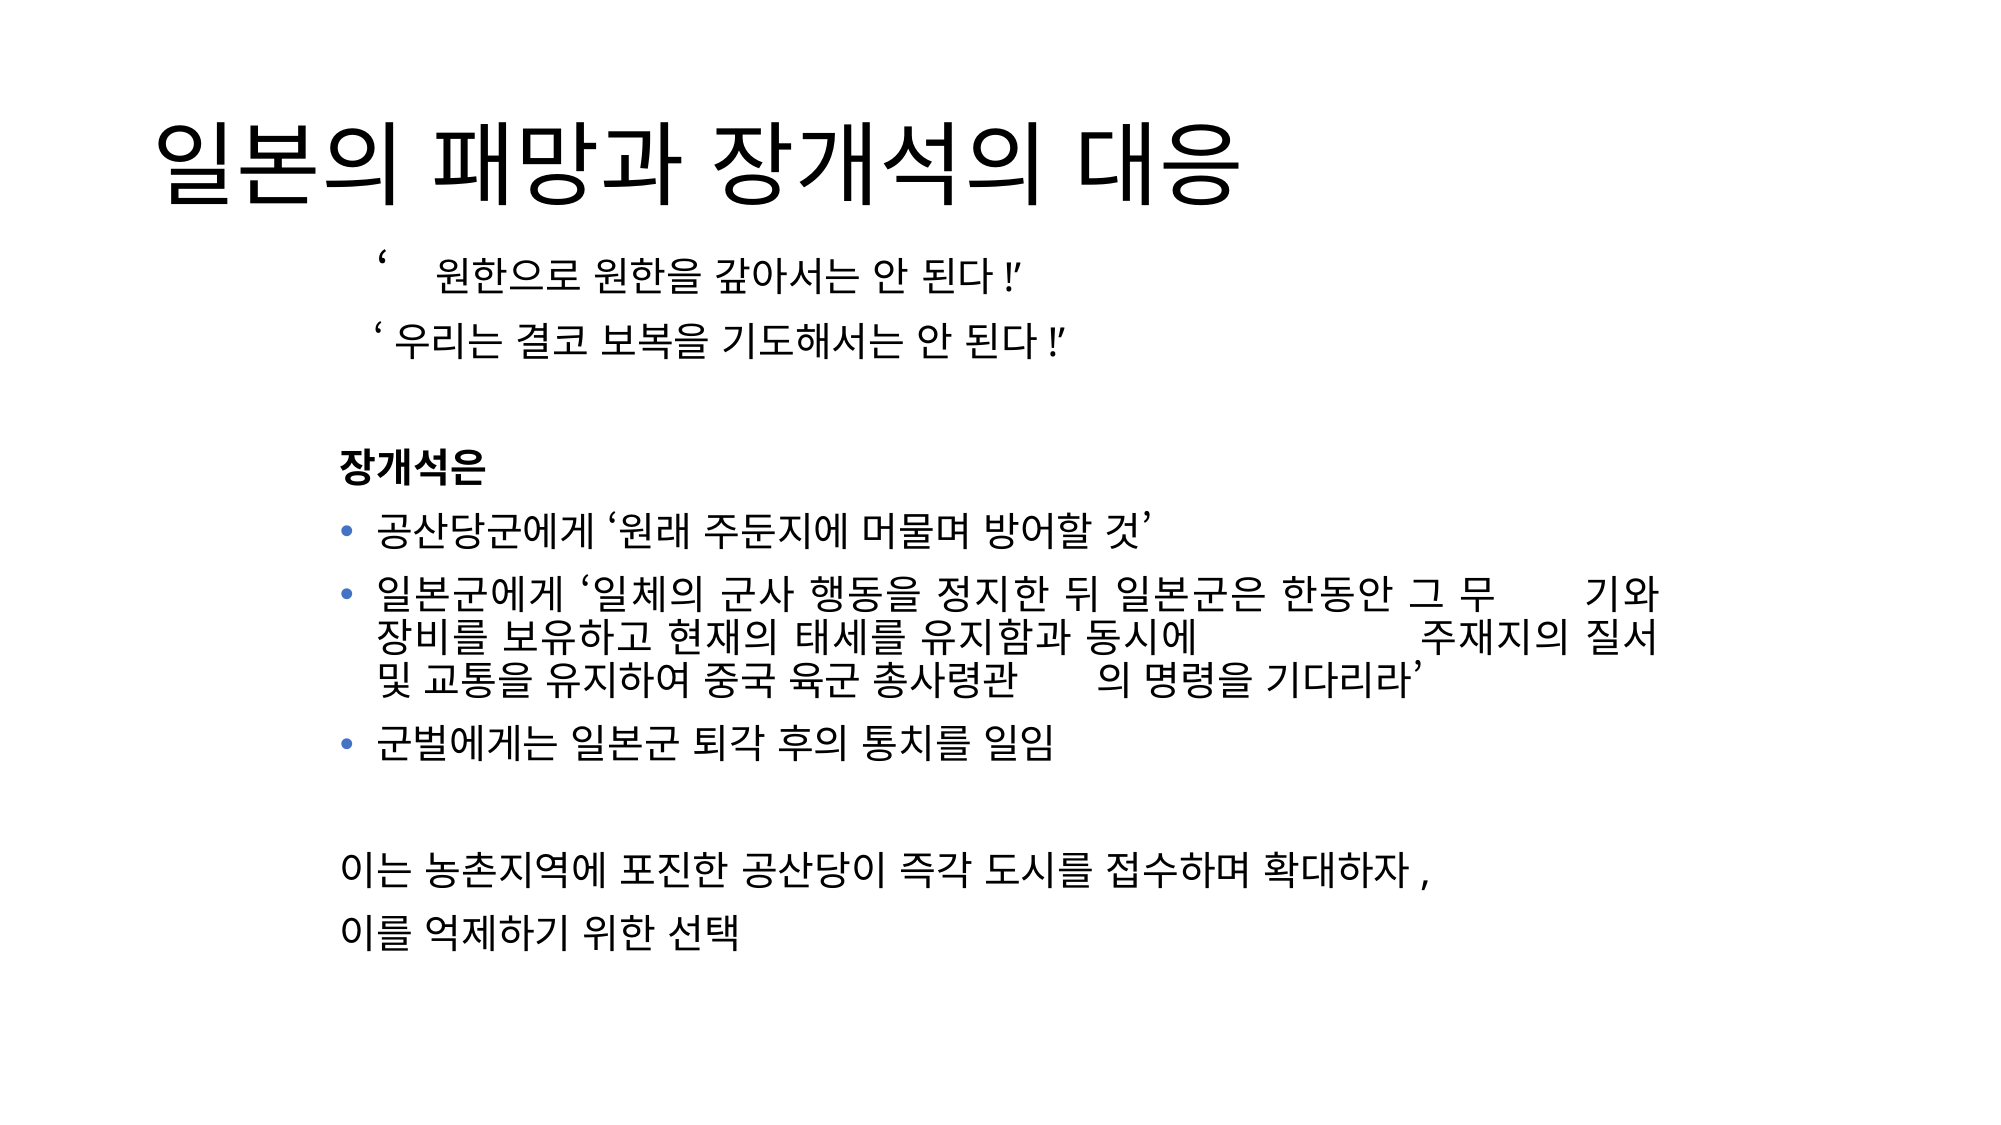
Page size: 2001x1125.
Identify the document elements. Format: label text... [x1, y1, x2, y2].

title 일본의 패망과 장개석의 대응 [137, 59, 1863, 278]
list ‘원한으로 원한을 갚아서는 안 된다!’ ‘우리는 결코 보복을 기도해서는 안 된다!’ 장개석은 공산당군에게 ‘원래 주둔지에 머물며 방어할 것’ 일본군에게 ‘일체의 군사 행동을 정지한 뒤 일본군은 한동안 그 무 기와 장비를 보유하고 현재의 태세를 유지함과 동시에 주재지의 질서 및 교통을 유지하여 중국 육군 총사령관 의 명령을 기다리라’ 군벌에게는 일본군 퇴각 후의 통치를 일임 이는 농촌지역에 포진한 공산당이 즉각 도시를 접수하며 확대하자, 이를 억제하기 위한 선택 [324, 278, 1675, 976]
